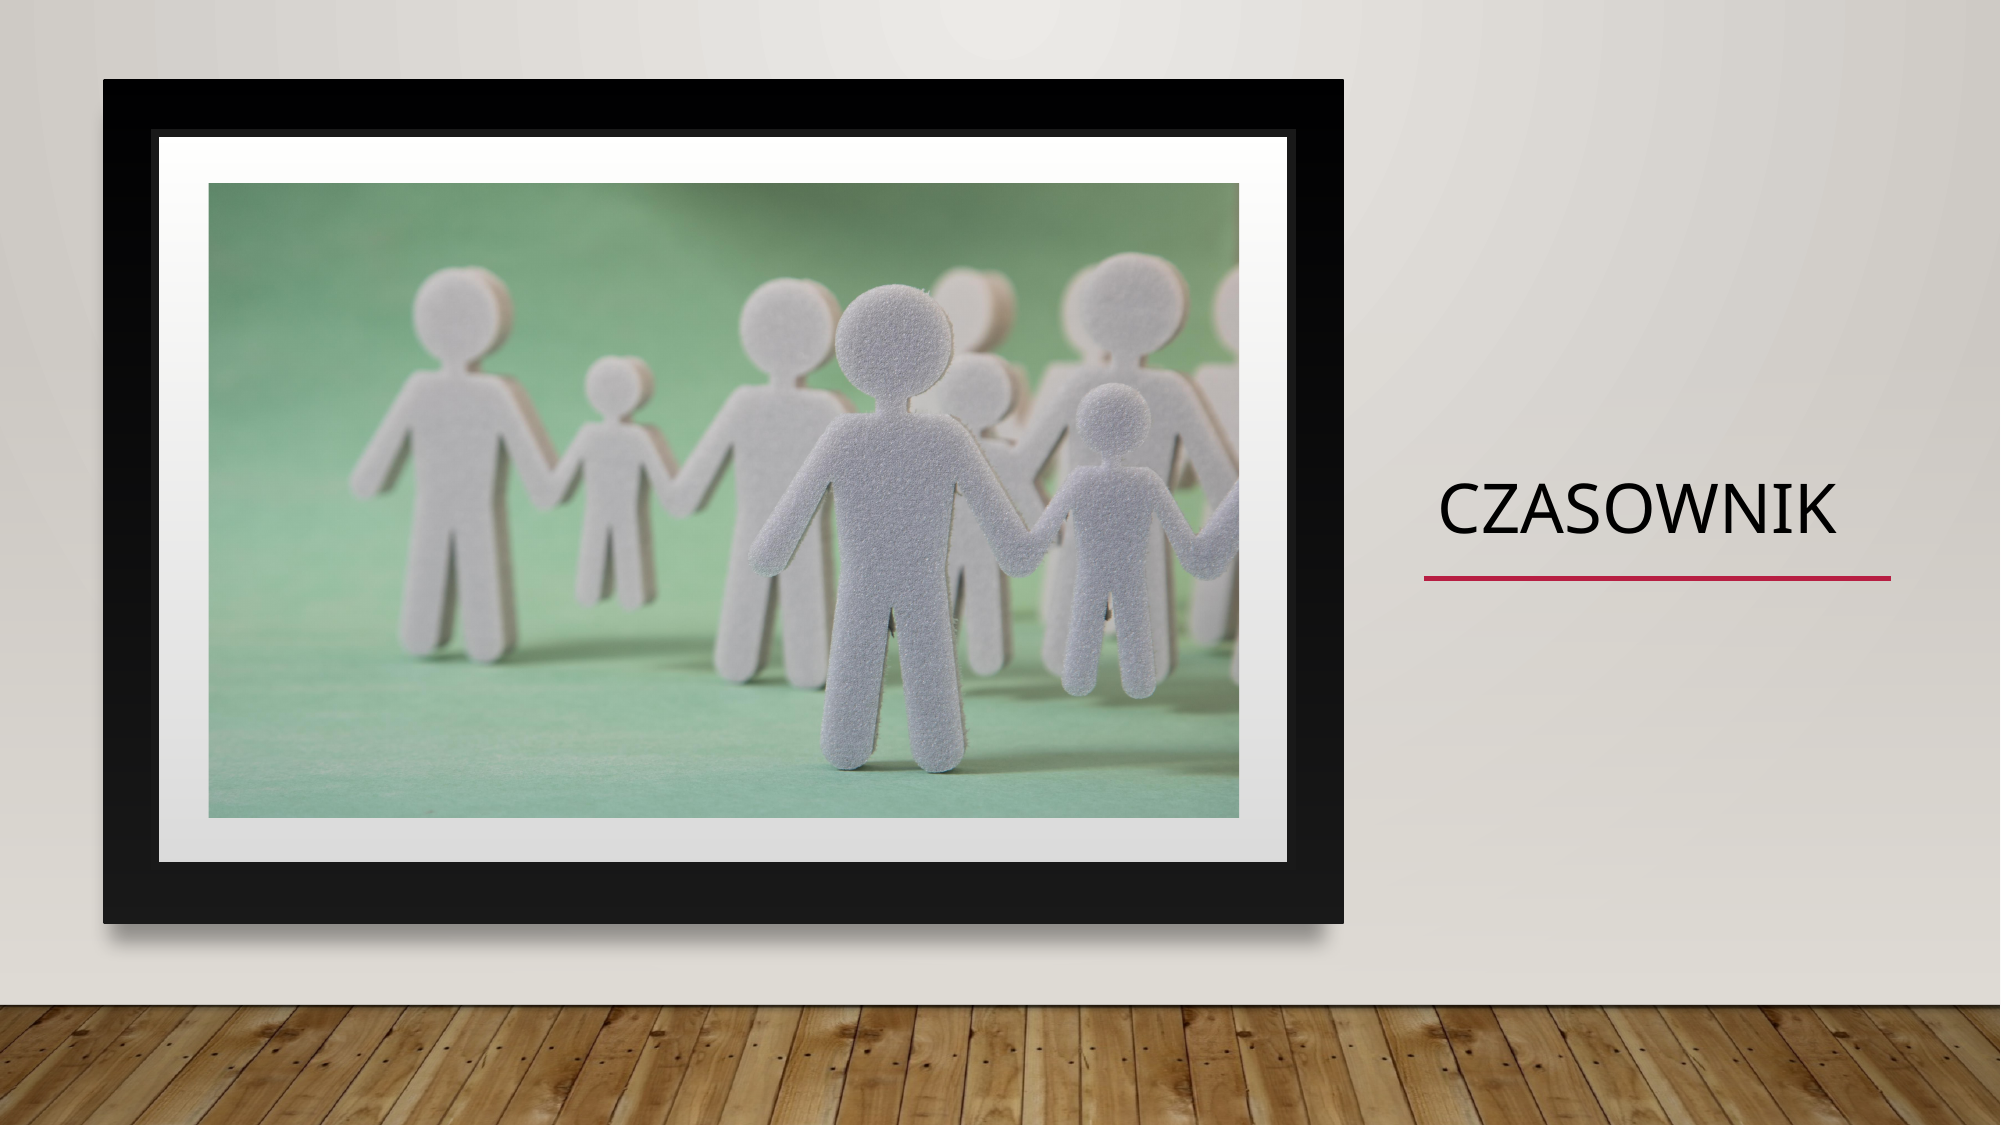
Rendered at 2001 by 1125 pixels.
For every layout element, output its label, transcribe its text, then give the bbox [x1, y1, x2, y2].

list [208, 182, 1240, 818]
picture [0, 1006, 2000, 1125]
text_box [0, 330, 2000, 1004]
text_box [0, 0, 2000, 330]
title Czasownik [1422, 240, 1892, 549]
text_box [103, 78, 1345, 924]
